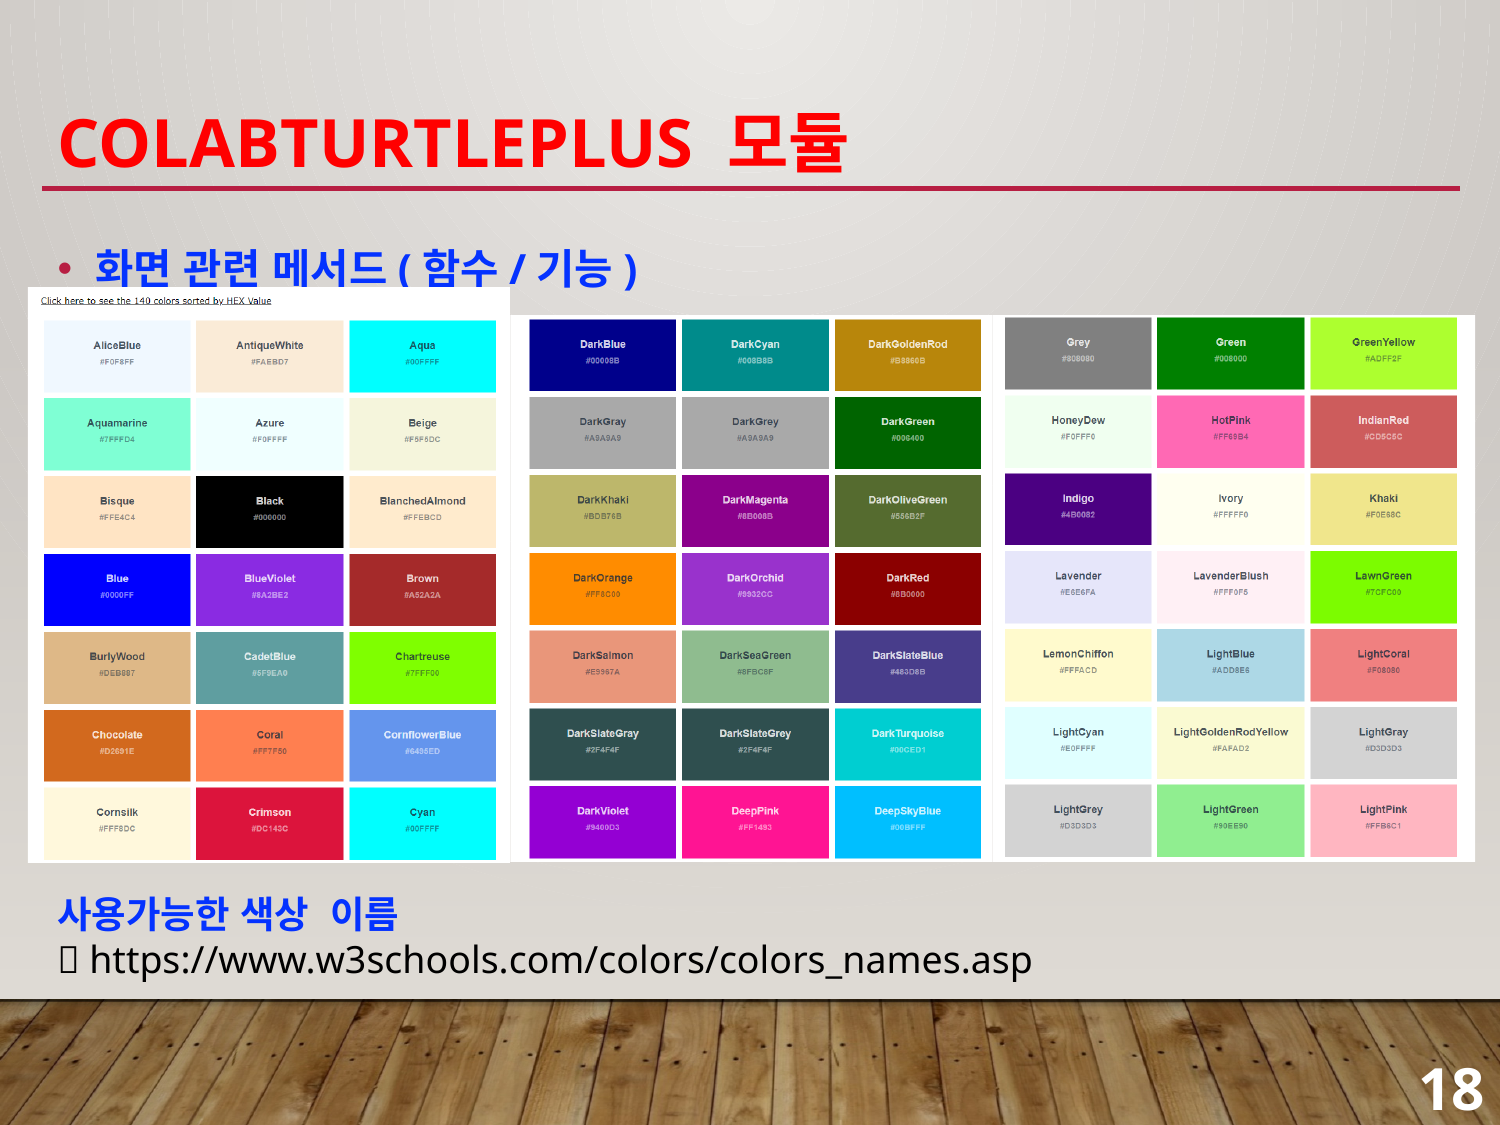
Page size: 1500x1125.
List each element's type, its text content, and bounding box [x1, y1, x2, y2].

picture [0, 999, 1500, 1125]
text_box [27, 286, 1476, 864]
title ColabTurtlePlus 모듈 [42, 16, 1461, 189]
text_box 사용가능한 색상 이름  https://www.w3schools.com/colors/colors_names.asp [42, 883, 1094, 989]
list 화면 관련 메서드(함수/기능) [42, 864, 1461, 993]
list 화면 관련 메서드(함수/기능) [42, 210, 1461, 286]
